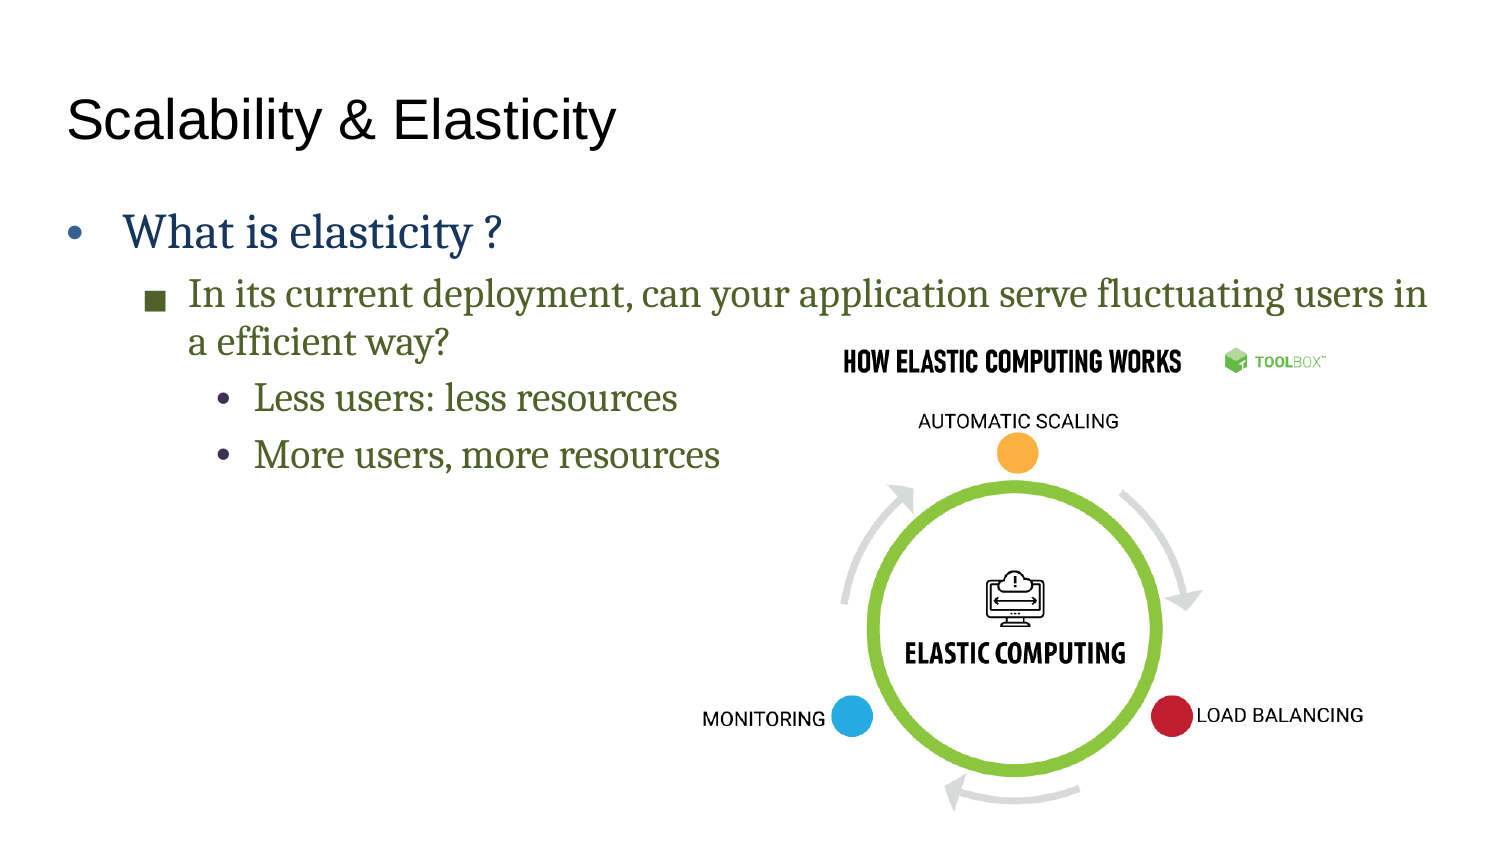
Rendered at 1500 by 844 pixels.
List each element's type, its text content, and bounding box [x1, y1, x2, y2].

title Scalability & Elasticity [51, 72, 1449, 167]
picture [681, 315, 1387, 830]
list What is elasticity ? In its current deployment, can your application serve fluctuating users in a efficient way? Less users: less resources More users, more resources [51, 189, 1449, 750]
